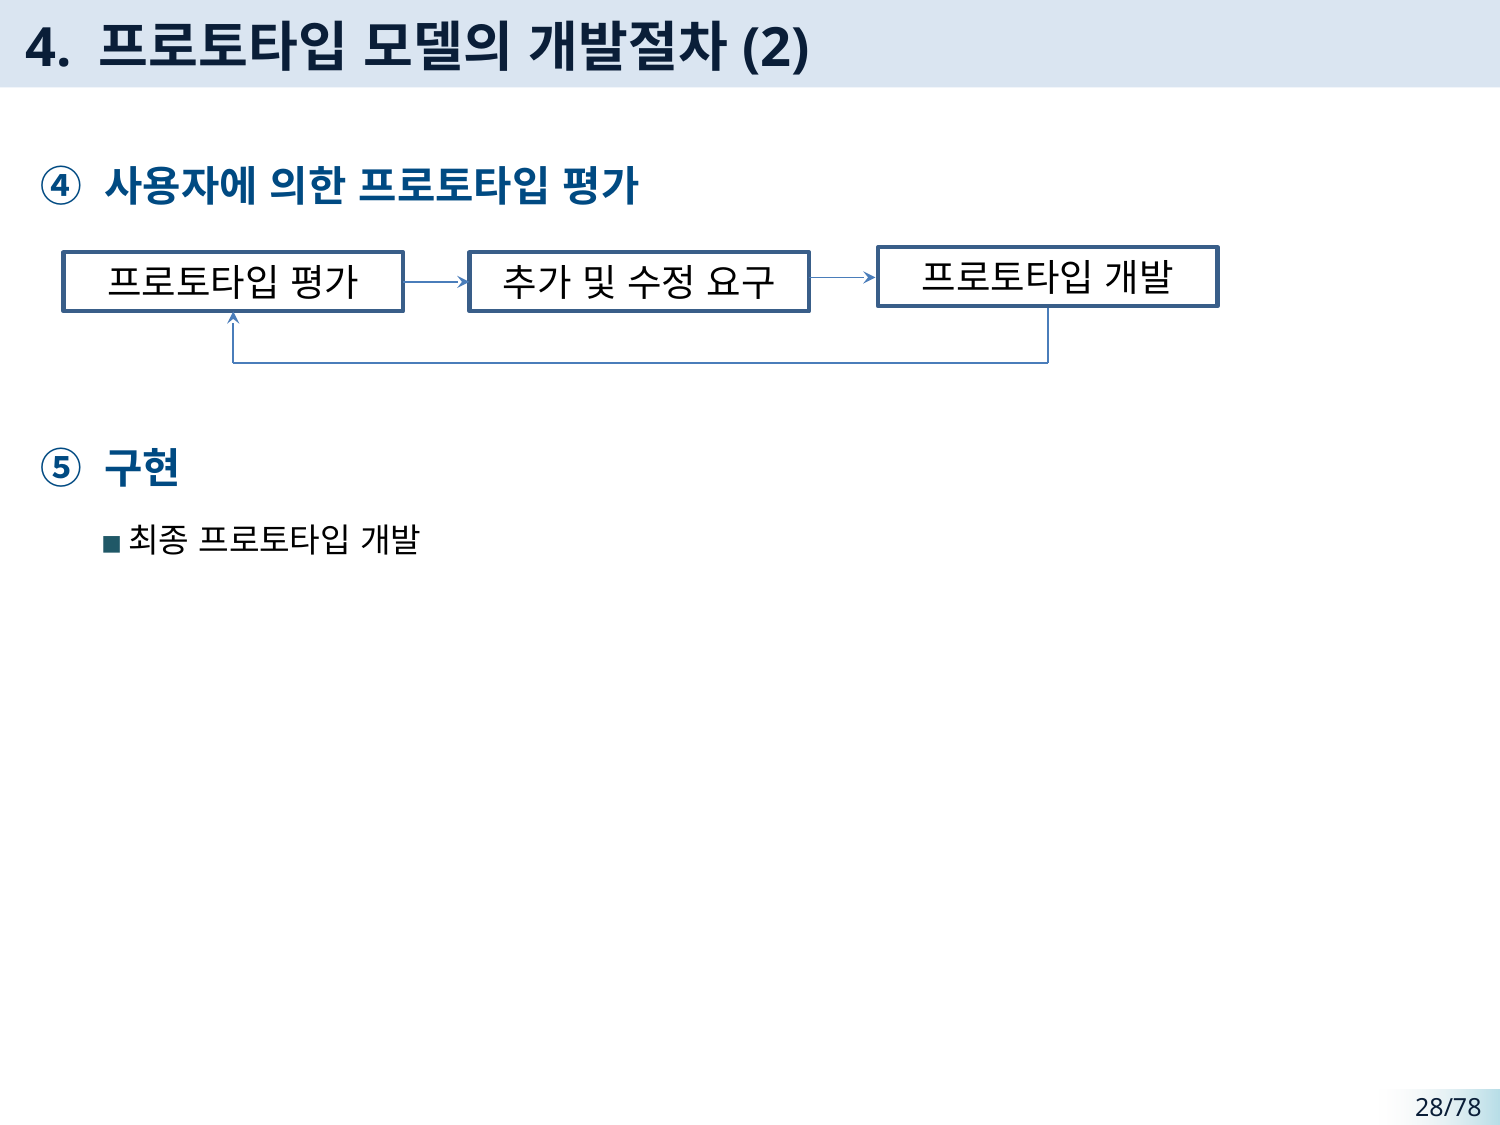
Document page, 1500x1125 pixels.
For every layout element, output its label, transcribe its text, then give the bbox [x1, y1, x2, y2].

list ④ 사용자에 의한 프로토타입 평가 ⑤ 구현 최종 프로토타입 개발 [10, 126, 1481, 1057]
title 4. 프로토타입 모델의 개발절차(2) [10, 5, 1288, 84]
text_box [63, 246, 1218, 364]
